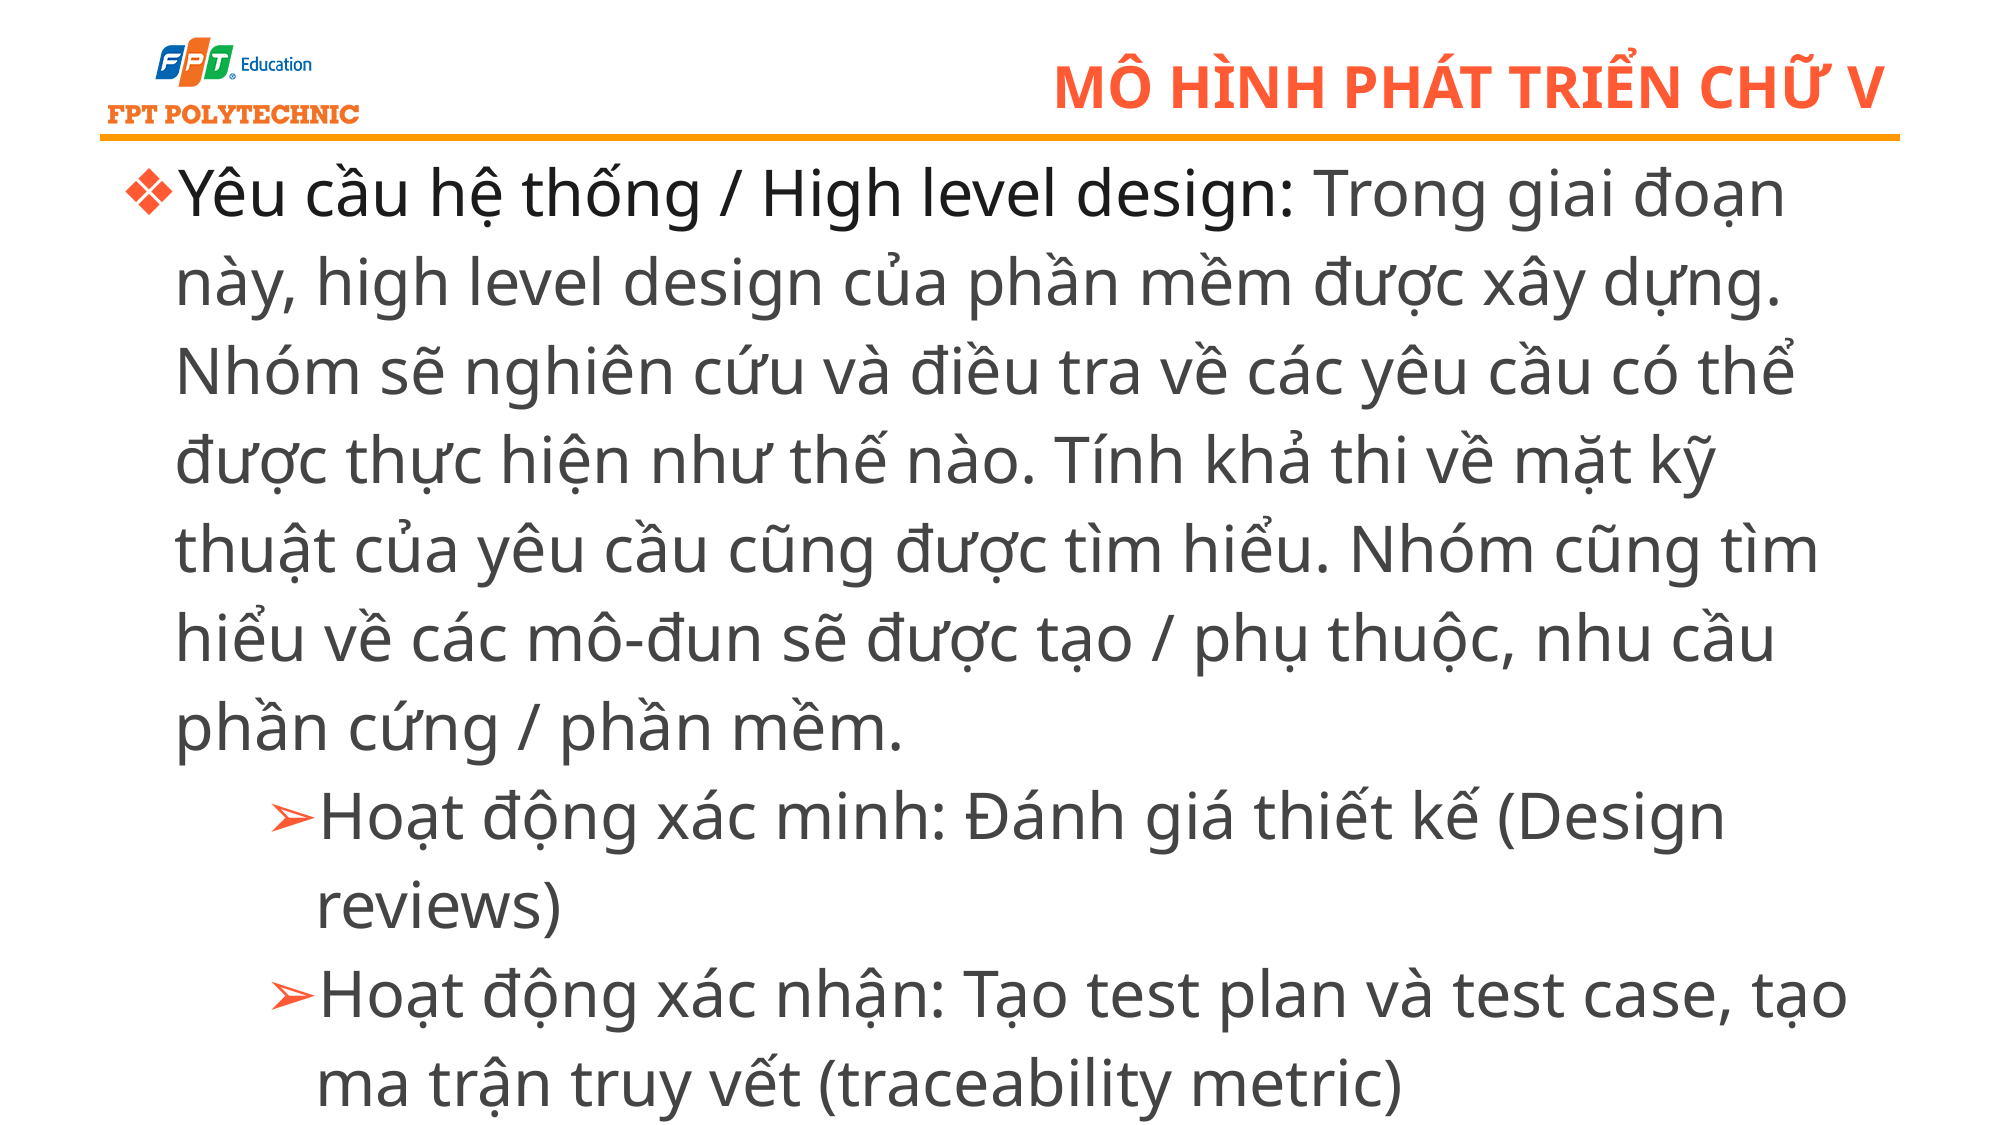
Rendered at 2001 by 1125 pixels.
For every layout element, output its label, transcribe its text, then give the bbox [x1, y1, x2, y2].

picture [99, 25, 367, 132]
text_box Yêu cầu hệ thống / High level design: Trong giai đoạn này, high level design của phần mềm được xây dựng. Nhóm sẽ nghiên cứu và điều tra về các yêu cầu có thể được thực hiện như thế nào. Tính khả thi về mặt kỹ thuật của yêu cầu cũng được tìm hiểu. Nhóm cũng tìm hiểu về các mô-đun sẽ được tạo / phụ thuộc, nhu cầu phần cứng / phần mềm. Hoạt động xác minh: Đánh giá thiết kế (Design reviews) Hoạt động xác nhận: Tạo test plan và test case, tạo ma trận truy vết (traceability metric) Đầu ra cần có: System test cases, Feasibility reports, System test plan, tài liệu về yêu cầu phần cứng…. [38, 132, 1900, 1111]
title Mô hình phát triển chữ v [366, 45, 1900, 125]
